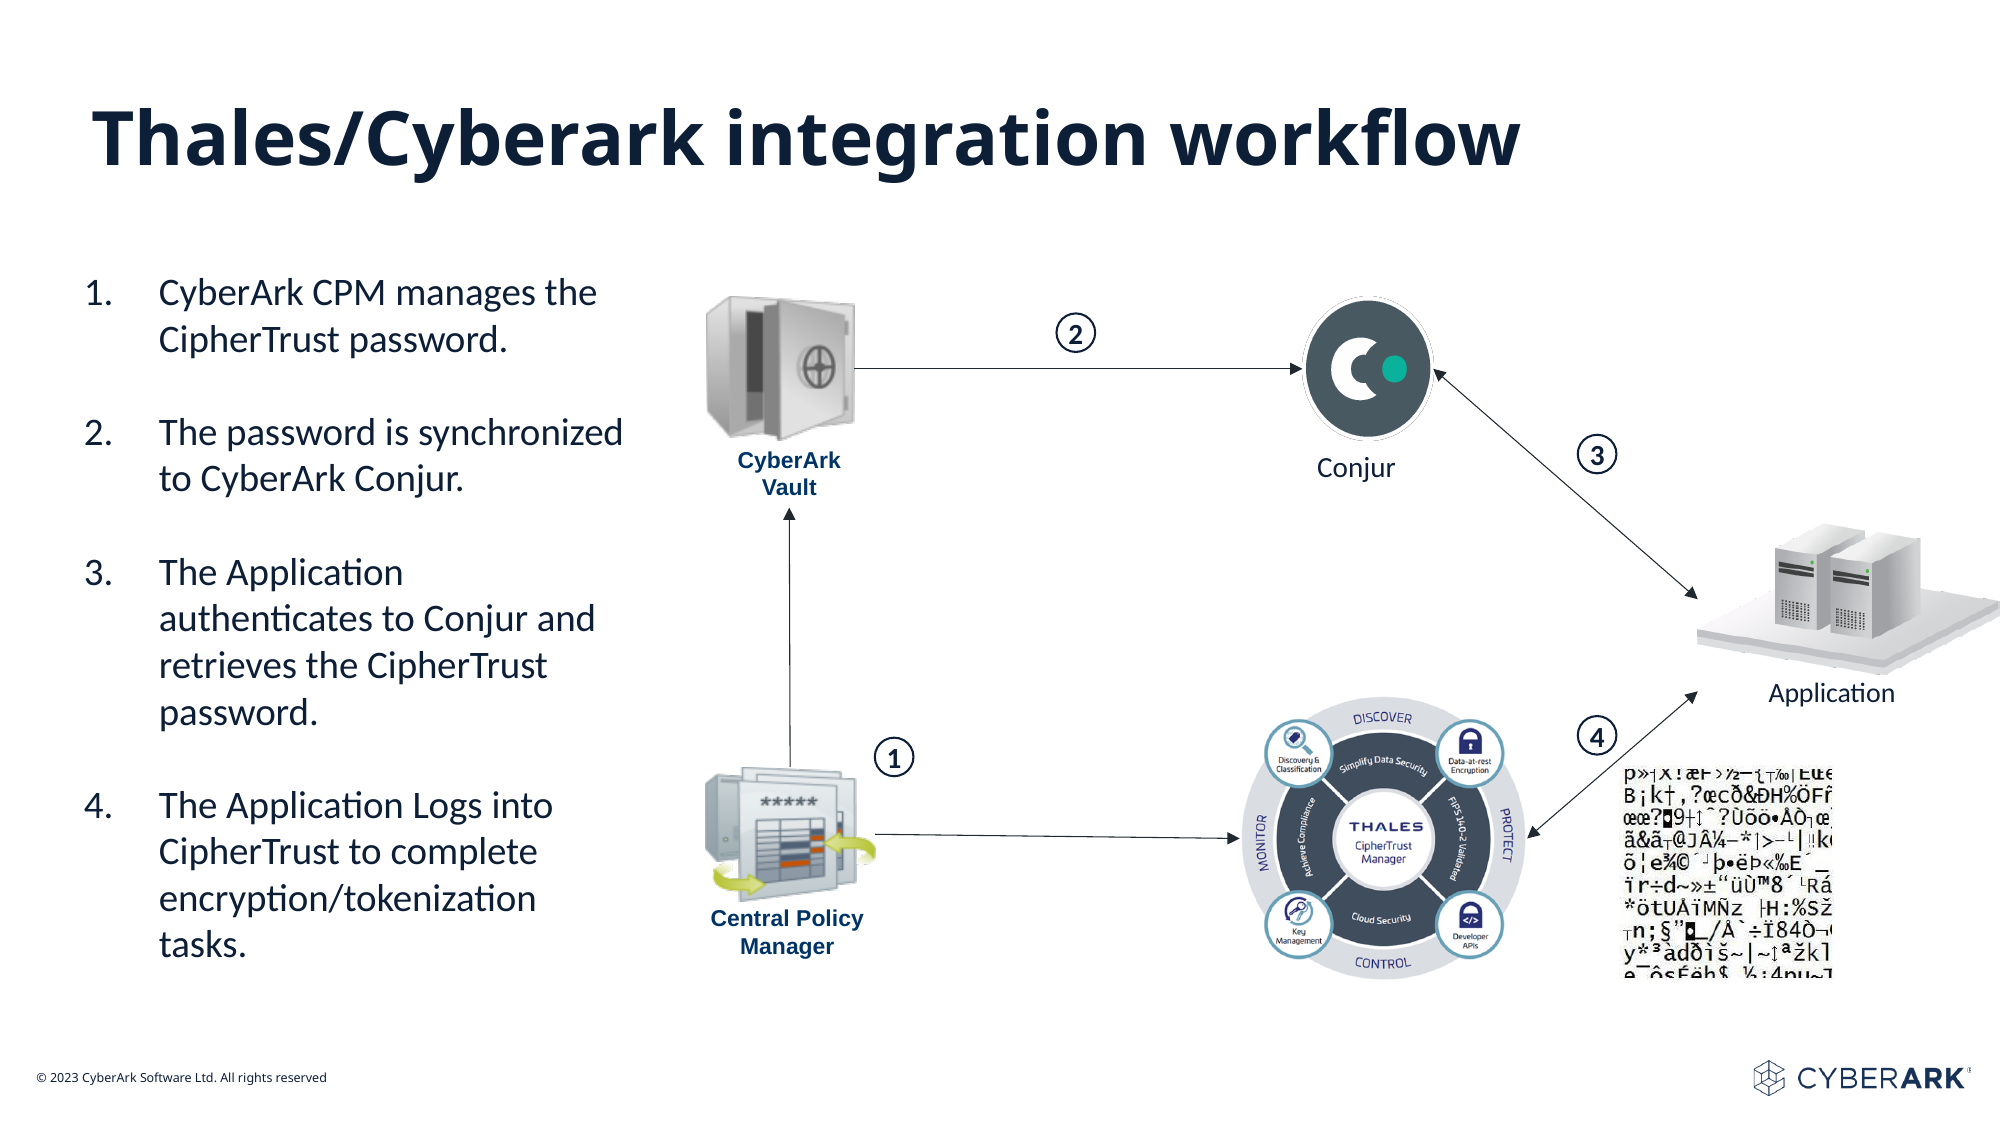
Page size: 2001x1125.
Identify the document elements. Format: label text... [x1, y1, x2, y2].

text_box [706, 296, 867, 509]
picture [1302, 296, 1434, 442]
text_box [1433, 368, 1698, 600]
picture [1619, 765, 1835, 981]
picture [1239, 694, 1528, 983]
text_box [874, 834, 1240, 839]
text_box 1 [873, 736, 915, 778]
text_box 2 [1055, 312, 1097, 354]
text_box Application [1697, 675, 1967, 716]
text_box CyberArk CPM manages the CipherTrust password. The password is synchronized to CyberArk Conjur. The Application authenticates to Conjur and retrieves the CipherTrust password. The Application Logs into CipherTrust to complete encryption/tokenization tasks. [69, 259, 641, 874]
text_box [1527, 691, 1698, 839]
picture [1697, 523, 2000, 675]
title Thales/Cyberark integration workflow [91, 78, 1909, 205]
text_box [692, 767, 883, 968]
text_box Conjur [1302, 442, 1433, 507]
